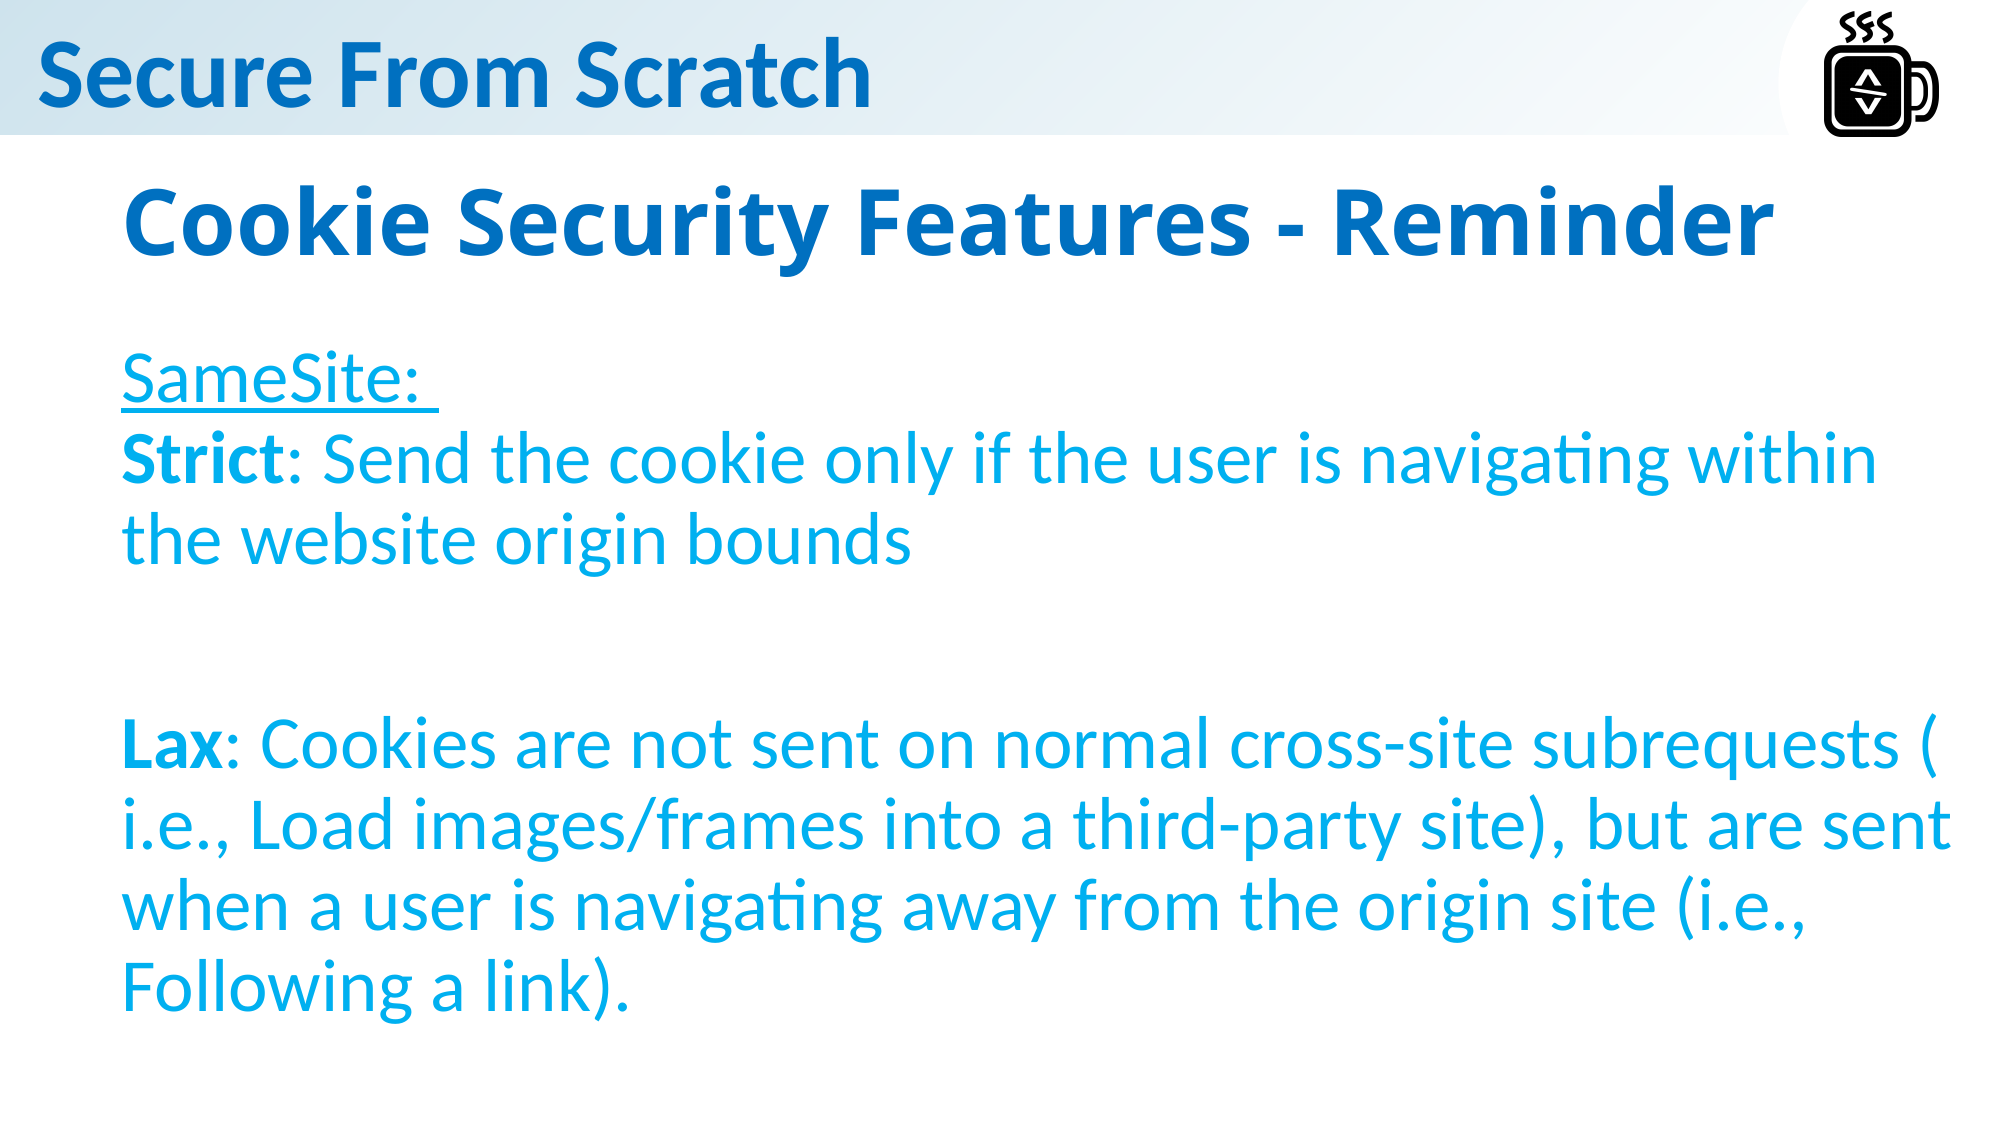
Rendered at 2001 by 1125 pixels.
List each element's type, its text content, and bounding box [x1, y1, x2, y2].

list SameSite: Strict: Send the cookie only if the user is navigating within the website origin bounds Lax: Cookies are not sent on normal cross-site subrequests ( i.e., Load images/frames into a third-party site), but are sent when a user is navigating away from the origin site (i.e., Following a link). [106, 330, 1973, 1085]
picture [1824, 11, 1939, 137]
title Cookie Security Features - Reminder [106, 156, 2000, 296]
